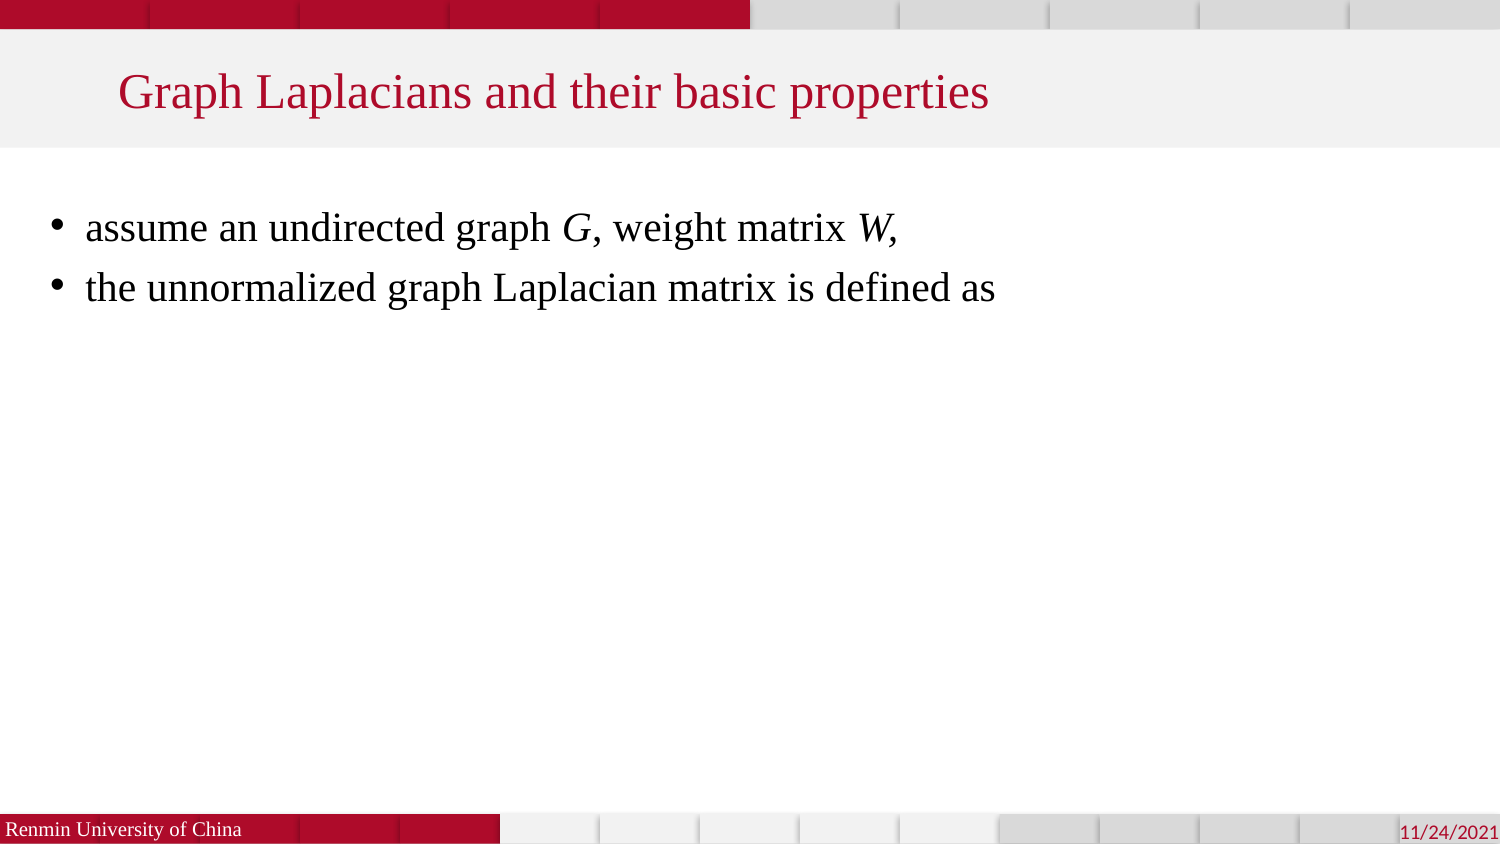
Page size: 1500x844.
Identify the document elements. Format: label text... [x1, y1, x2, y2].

text_box [0, 37, 1500, 148]
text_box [499, 813, 998, 844]
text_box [0, 0, 751, 30]
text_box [751, 0, 1500, 30]
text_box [999, 813, 1500, 844]
text_box Graph Laplacians and their basic properties [118, 58, 1069, 119]
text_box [0, 813, 498, 844]
